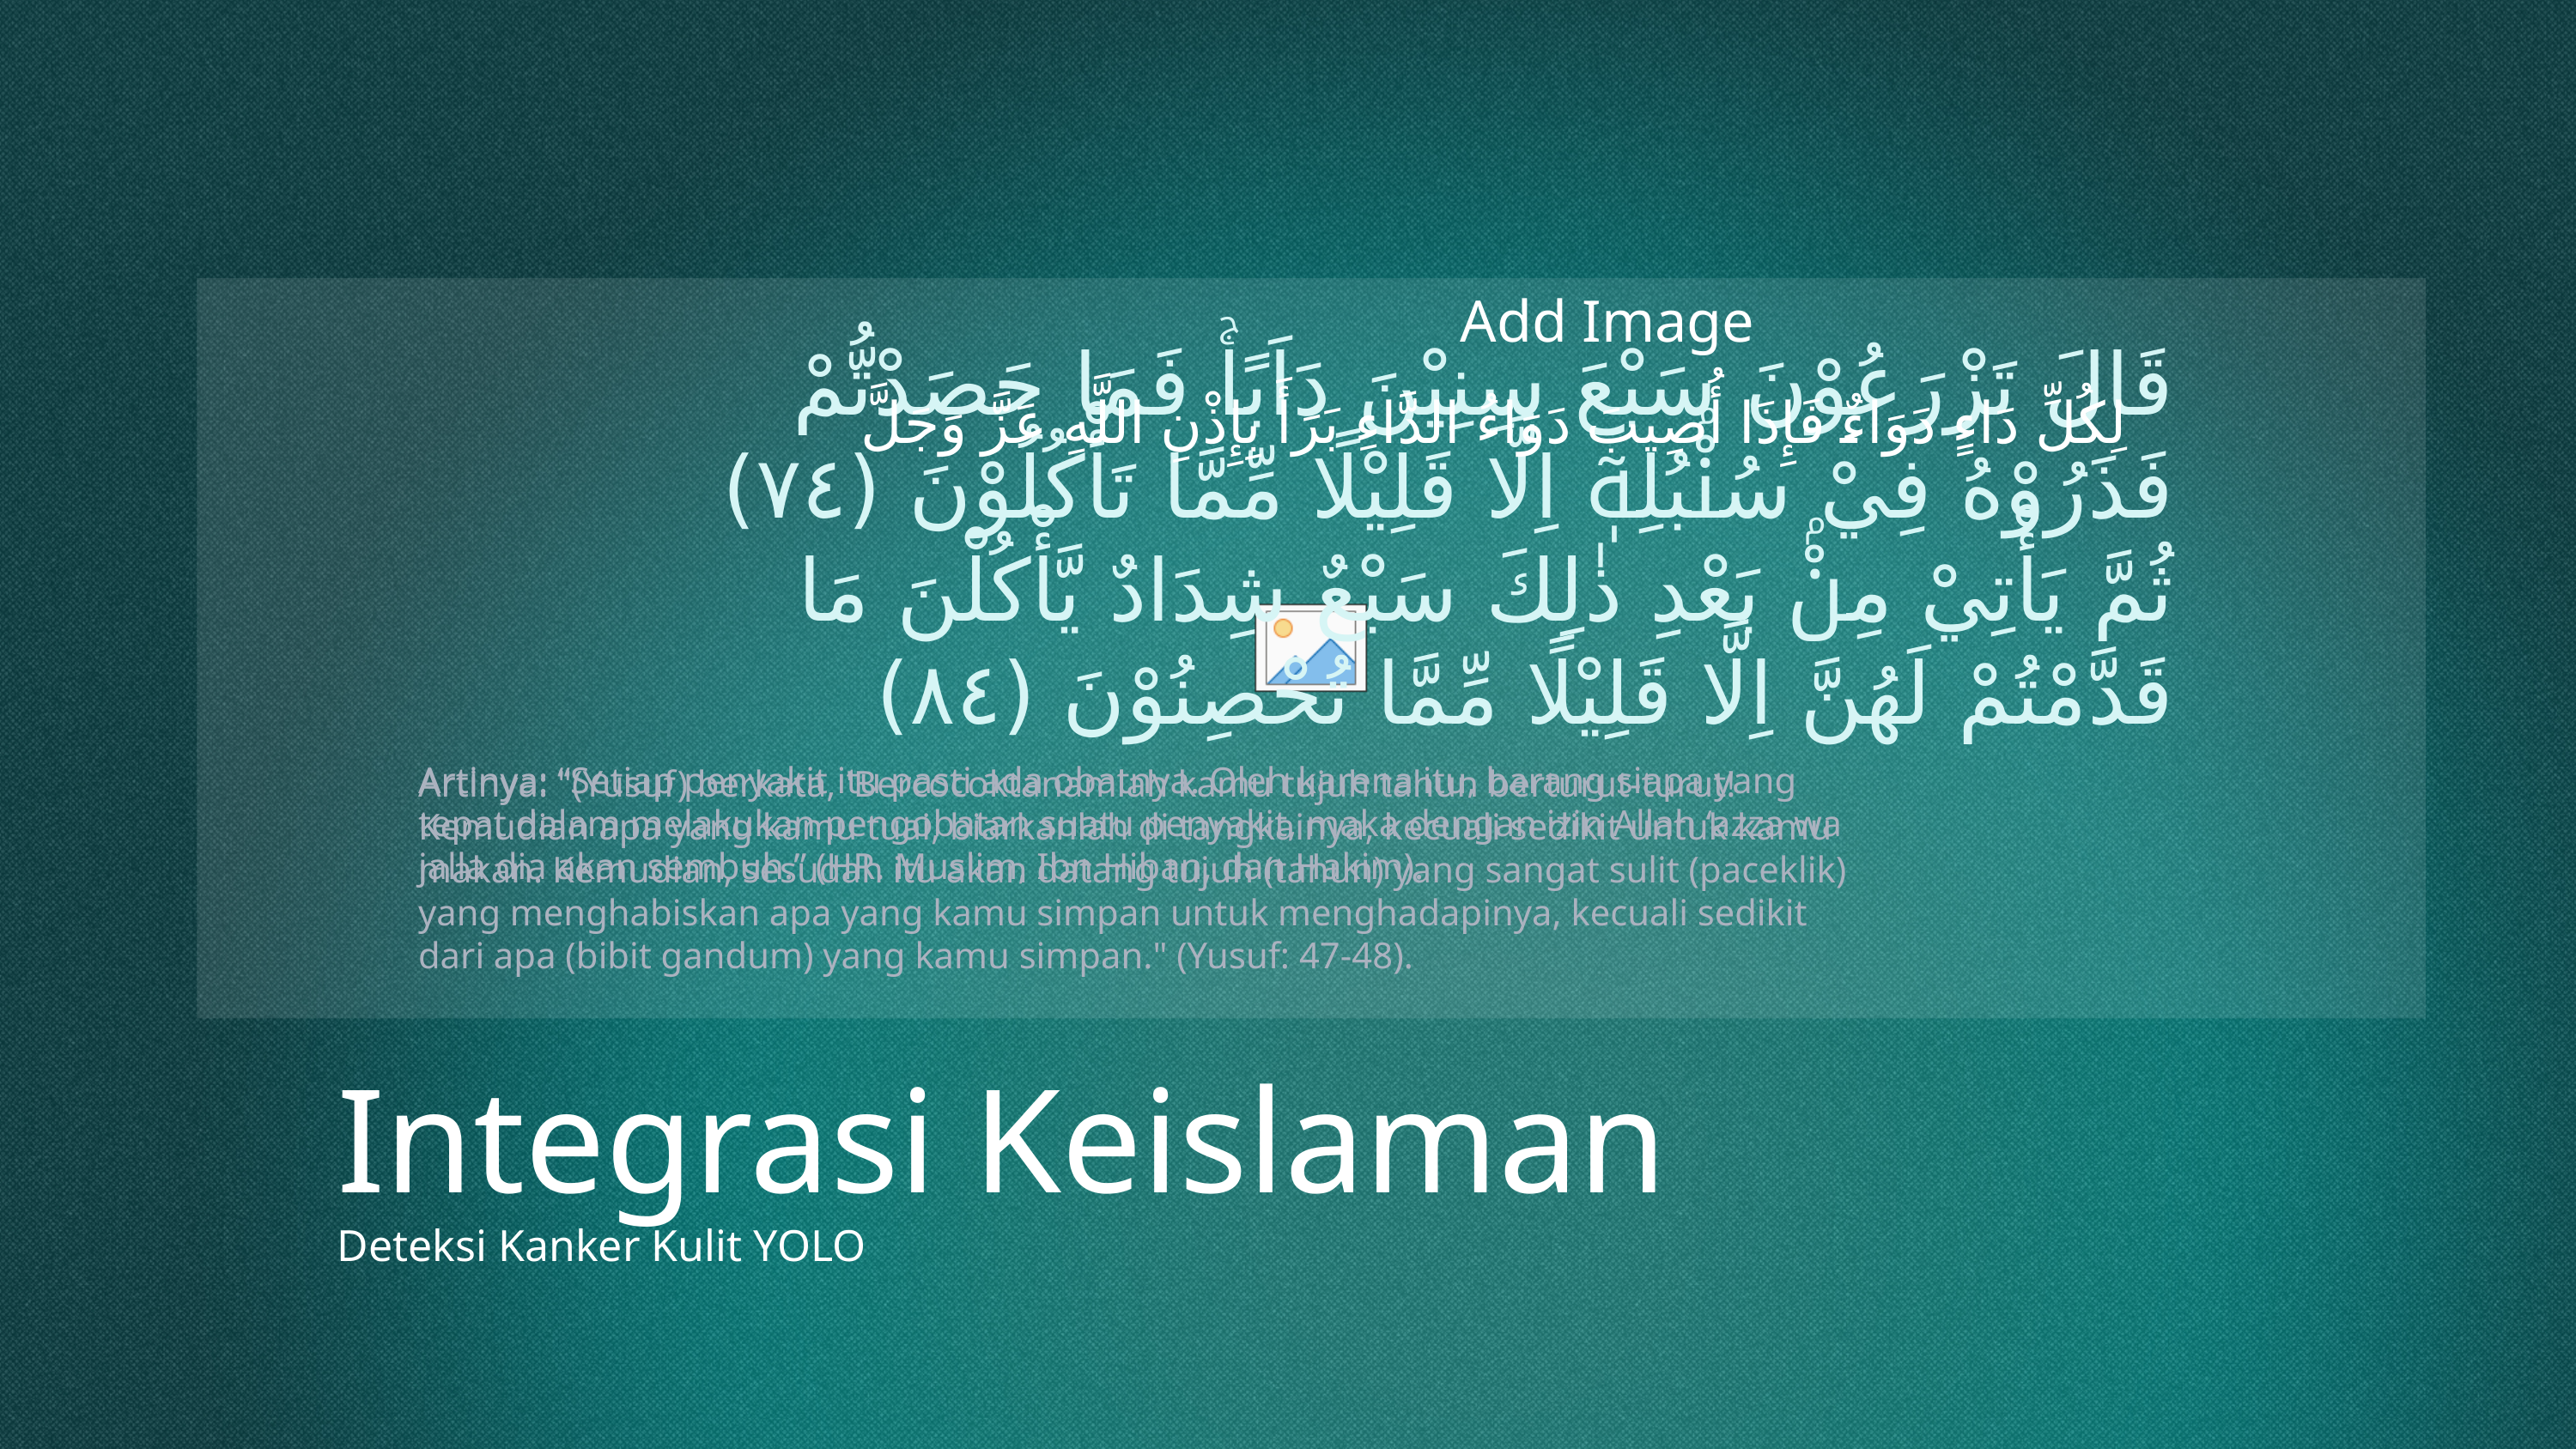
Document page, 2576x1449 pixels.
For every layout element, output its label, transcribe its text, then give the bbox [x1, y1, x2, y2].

title Integrasi Keislaman [324, 1090, 1795, 1211]
subtitle Deteksi Kanker Kulit YOLO [324, 1211, 1795, 1354]
picture [0, 0, 2576, 1449]
